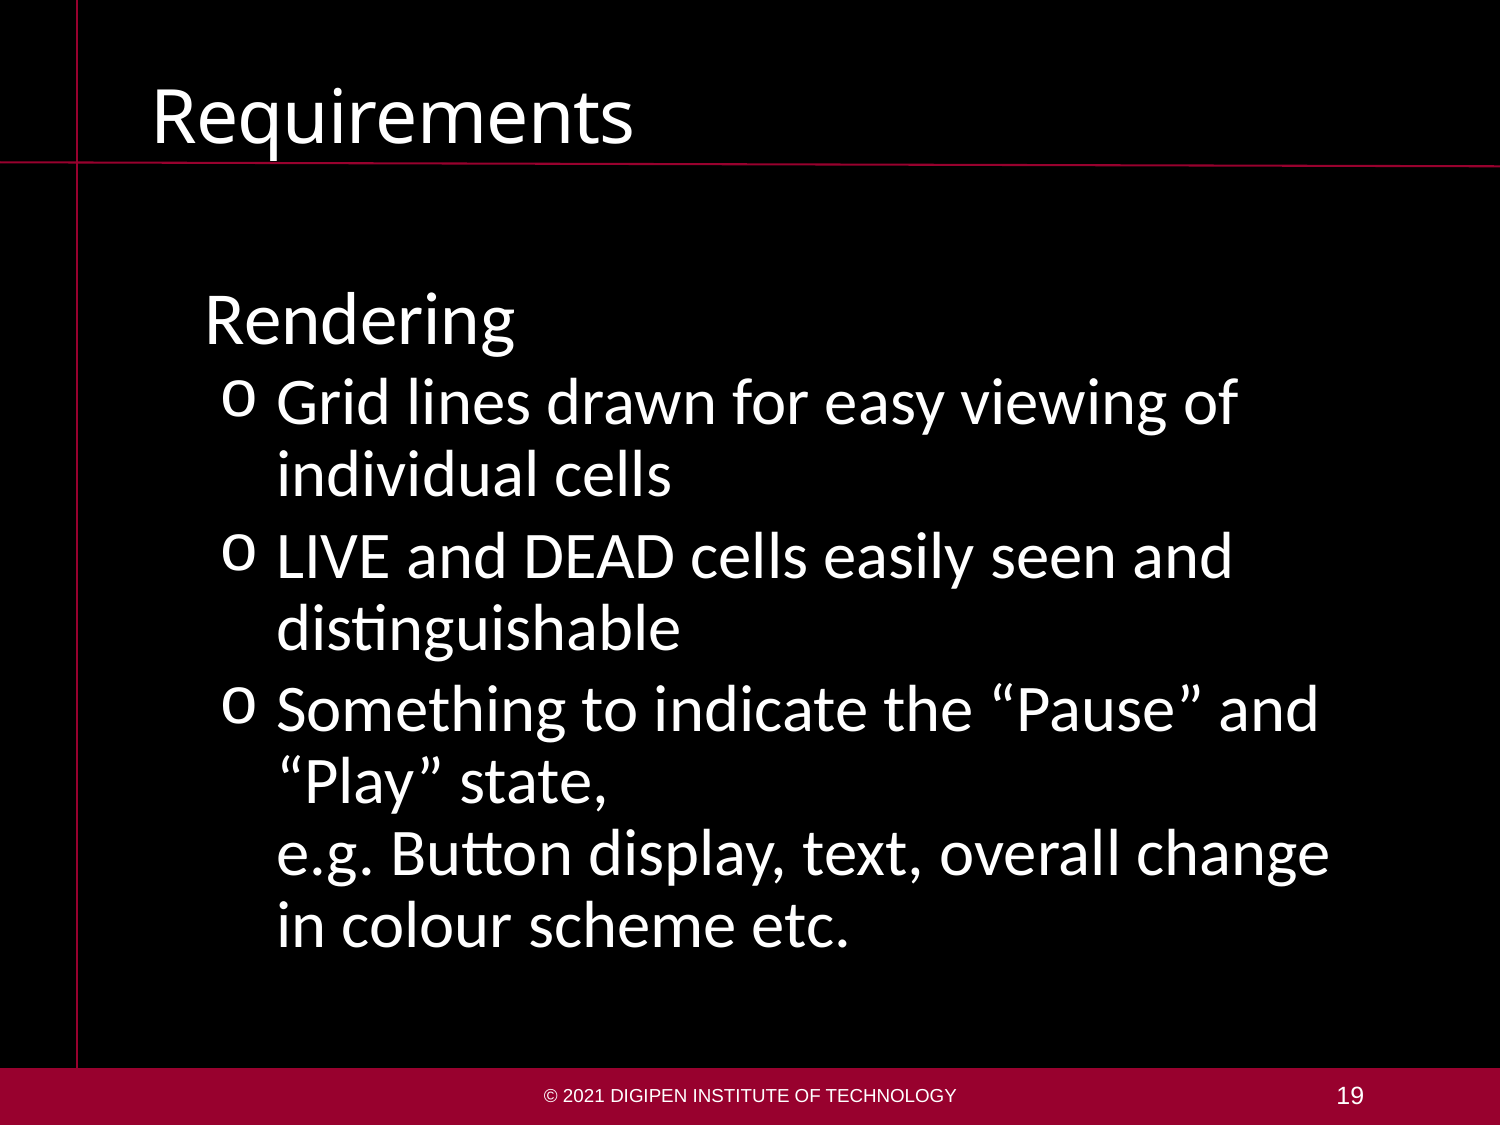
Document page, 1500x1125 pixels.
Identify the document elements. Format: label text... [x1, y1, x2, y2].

title Requirements [135, 24, 1373, 167]
list Rendering Grid lines drawn for easy viewing of individual cells LIVE and DEAD cells easily seen and distinguishable Something to indicate the “Pause” and “Play” state, e.g. Button display, text, overall change in colour scheme etc. [135, 193, 1373, 1040]
footer © 2021 DigiPen Institute of Technology [453, 1064, 1047, 1125]
slide_number 19 [1218, 1064, 1380, 1125]
